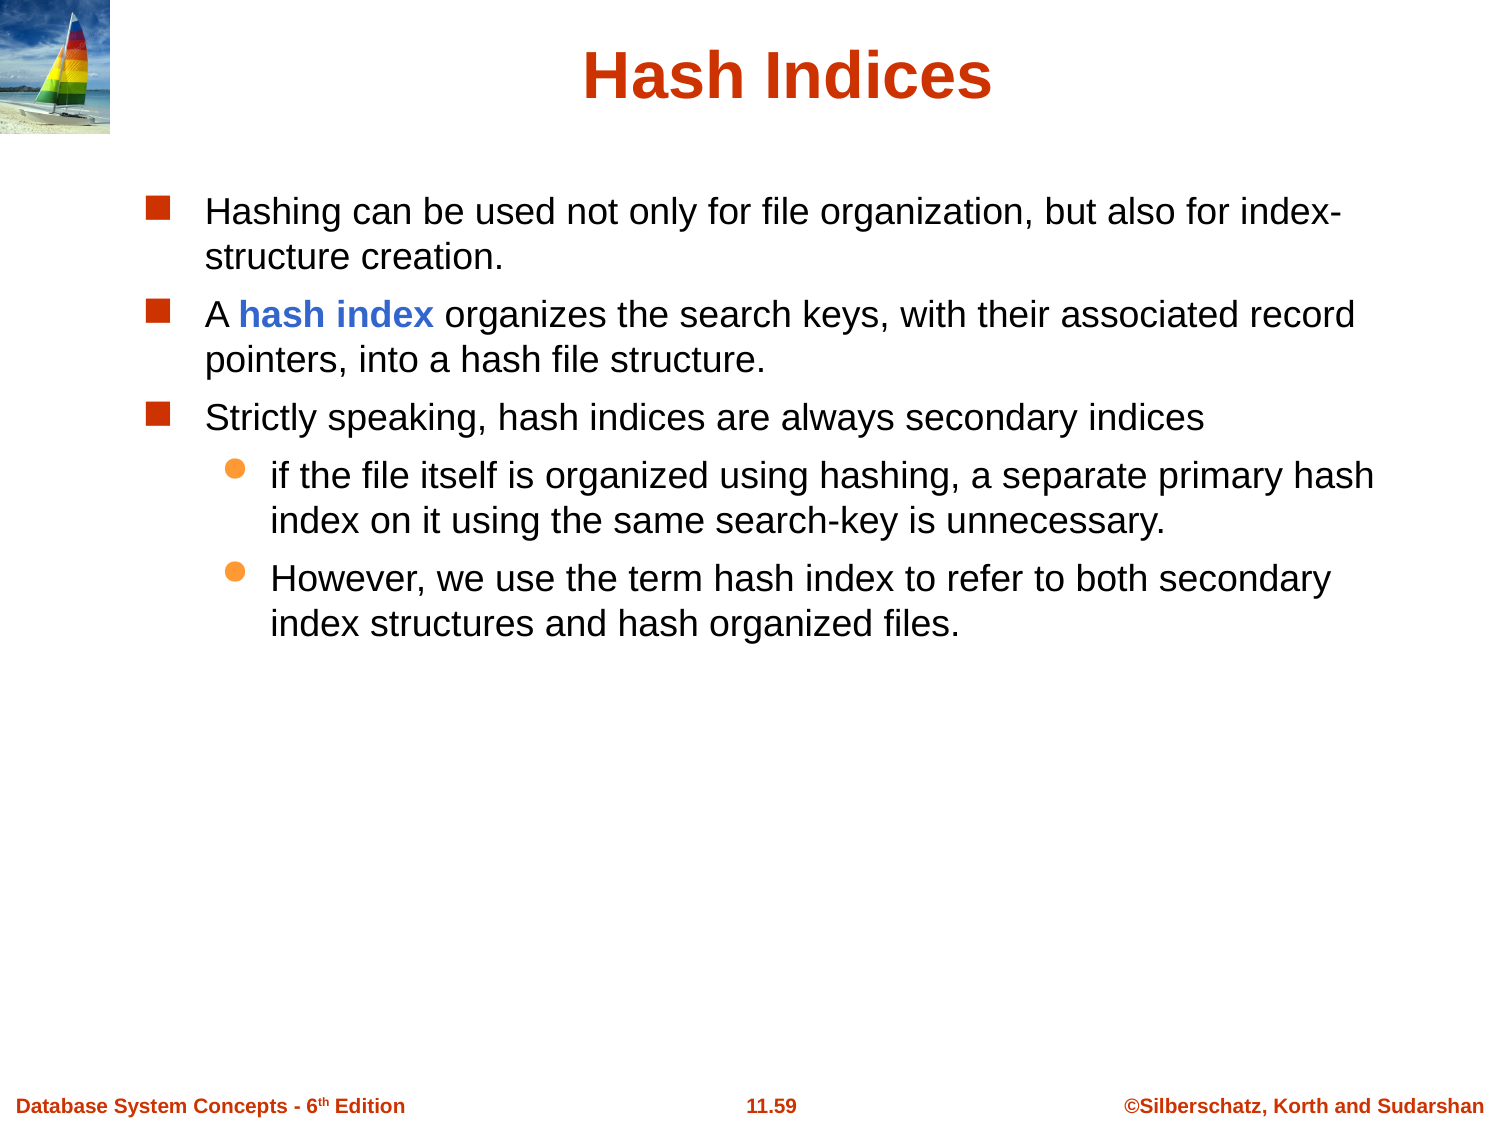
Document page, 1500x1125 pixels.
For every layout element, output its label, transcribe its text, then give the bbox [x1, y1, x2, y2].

picture [0, 0, 110, 134]
list Hashing can be used not only for file organization, but also for index-structure creation. A hash index organizes the search keys, with their associated record pointers, into a hash file structure. Strictly speaking, hash indices are always secondary indices if the file itself is organized using hashing, a separate primary hash index on it using the same search-key is unnecessary. However, we use the term hash index to refer to both secondary index structures and hash organized files. [133, 179, 1391, 984]
title Hash Indices [125, 18, 1452, 120]
